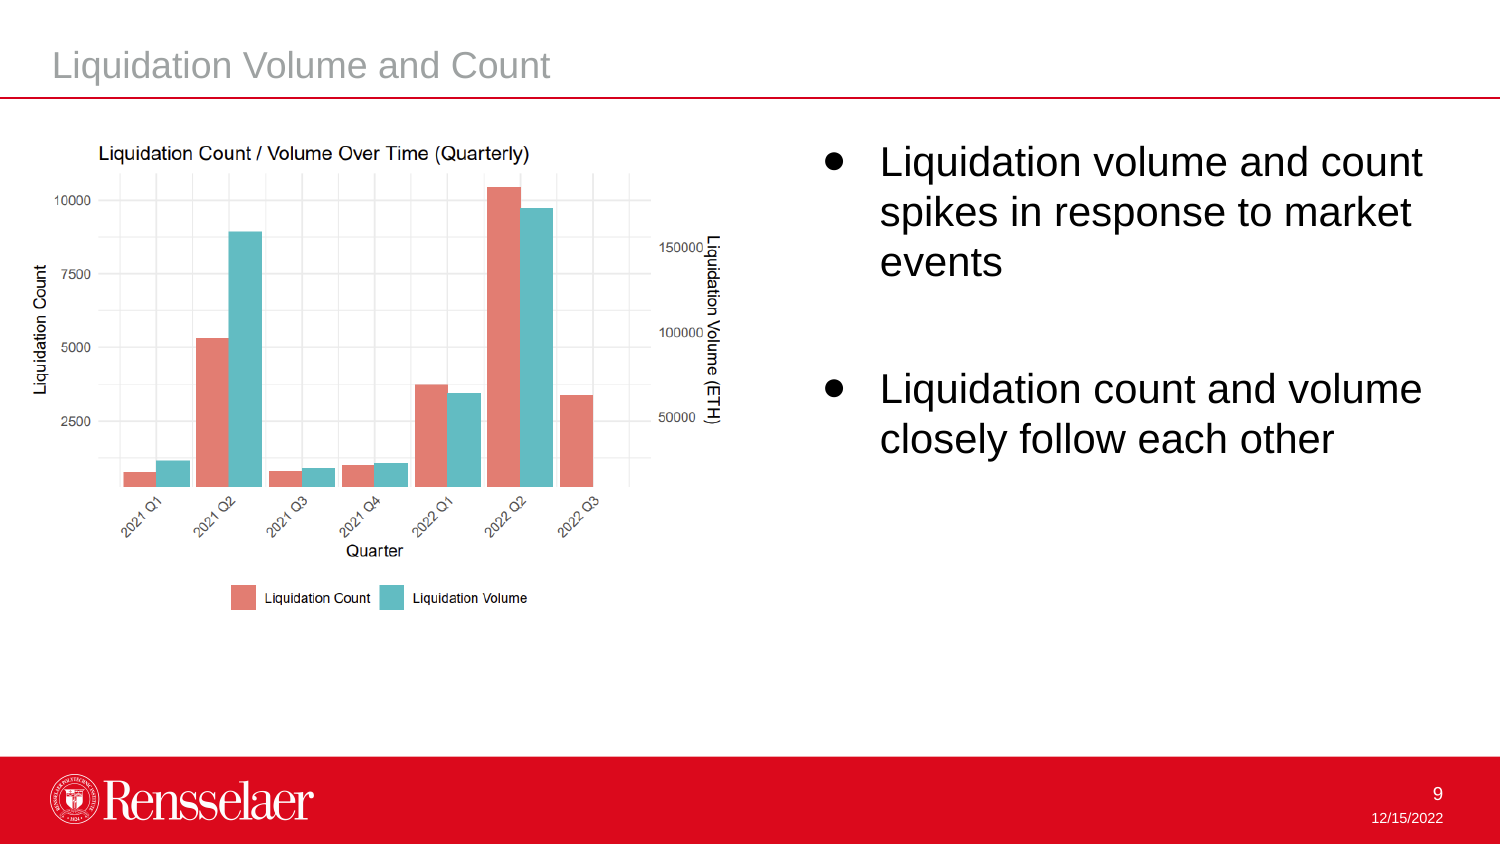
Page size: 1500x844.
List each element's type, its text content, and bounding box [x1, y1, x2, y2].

picture [50, 774, 314, 824]
picture [9, 126, 751, 623]
list Liquidation Volume and Count [36, 33, 1403, 98]
list Liquidation volume and count spikes in response to market events Liquidation count and volume closely follow each other [789, 127, 1459, 498]
